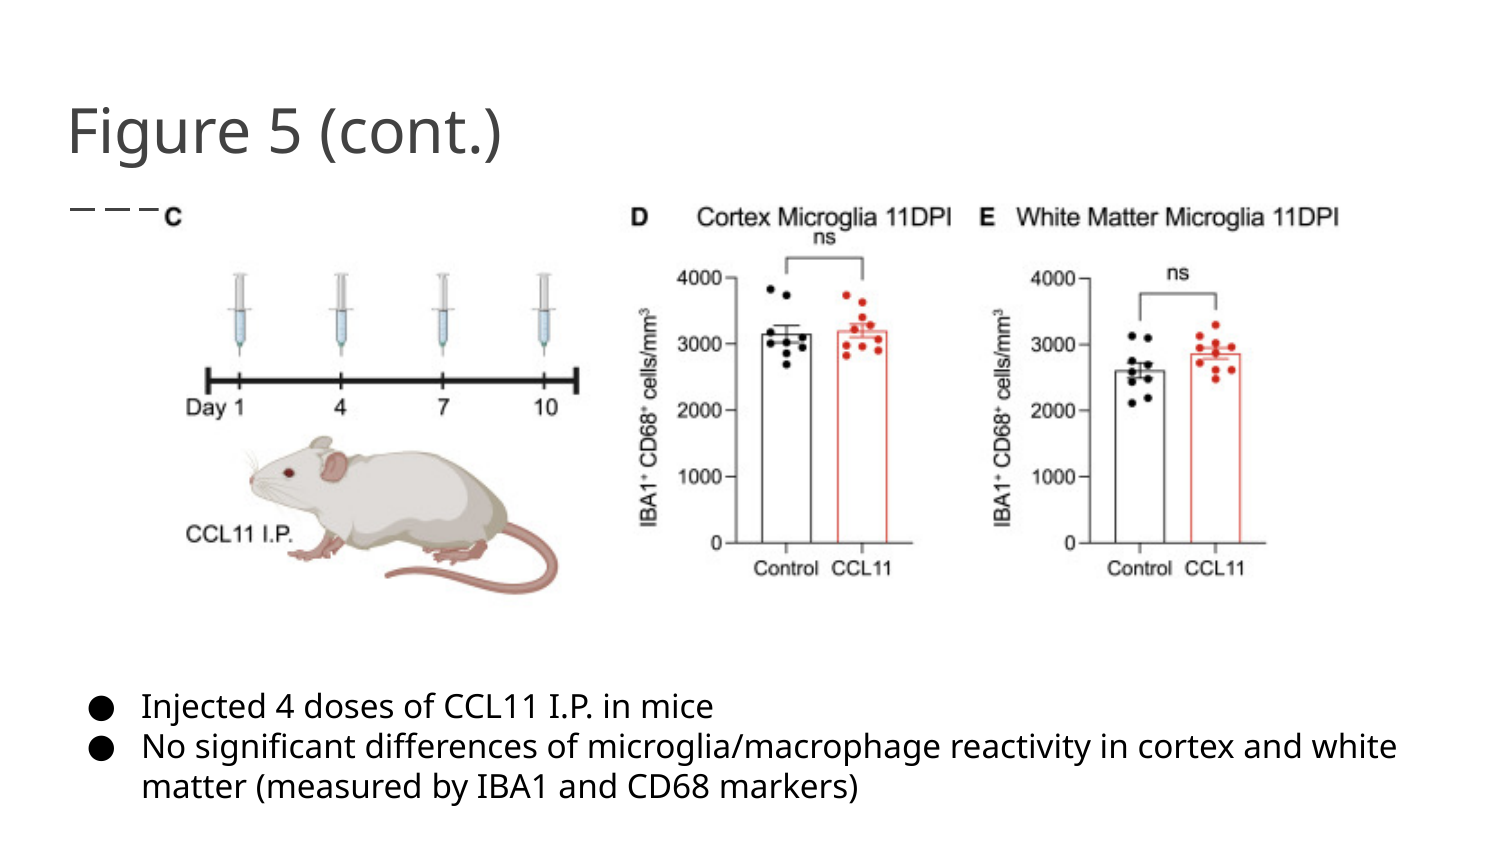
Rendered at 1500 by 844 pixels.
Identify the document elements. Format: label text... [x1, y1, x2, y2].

picture [158, 198, 1342, 610]
text_box Injected 4 doses of CCL11 I.P. in mice No significant differences of microglia/macrophage reactivity in cortex and white matter (measured by IBA1 and CD68 markers) [51, 669, 1449, 820]
title Figure 5 (cont.) [51, 61, 1449, 182]
